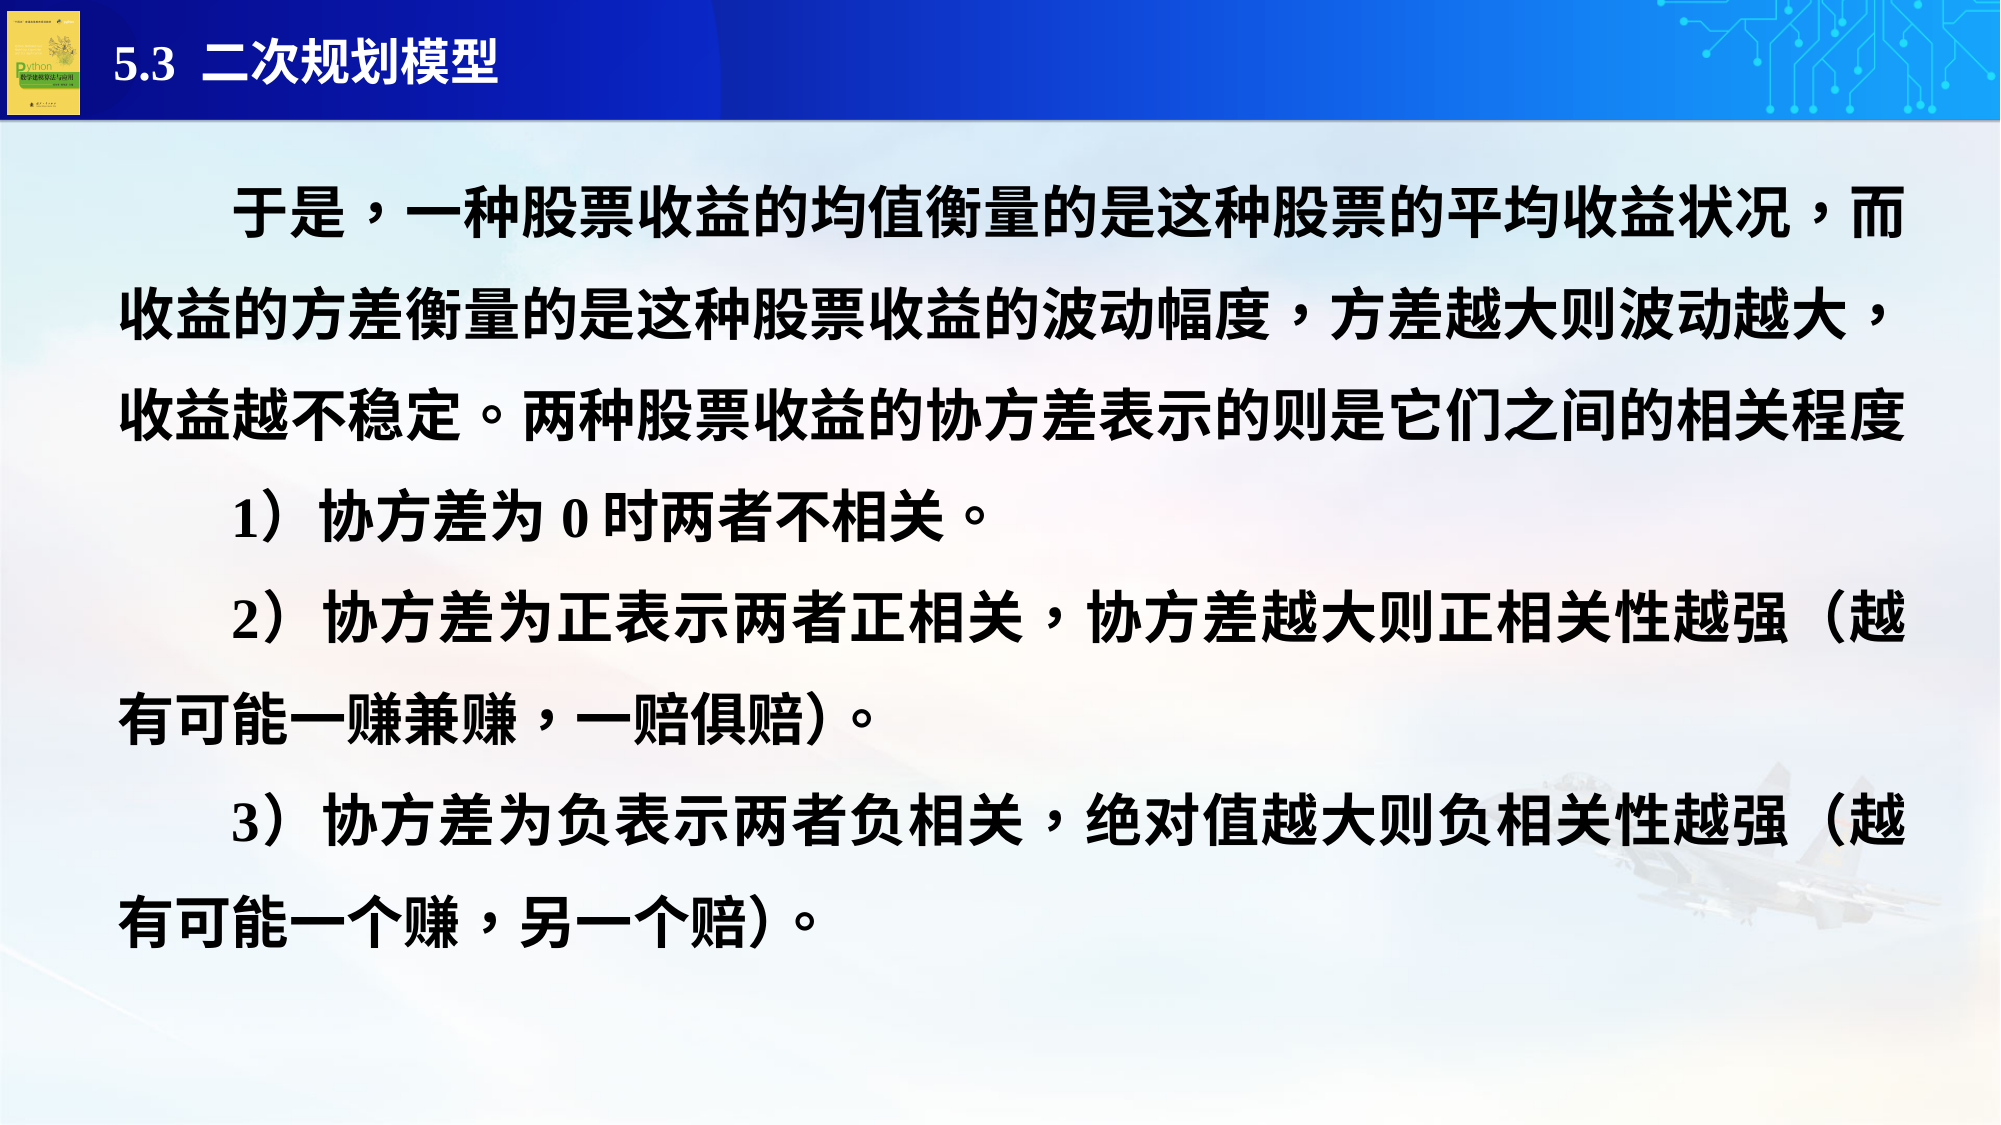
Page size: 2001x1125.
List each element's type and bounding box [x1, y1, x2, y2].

text_box [117, 171, 1907, 1053]
picture [0, 0, 2000, 1125]
